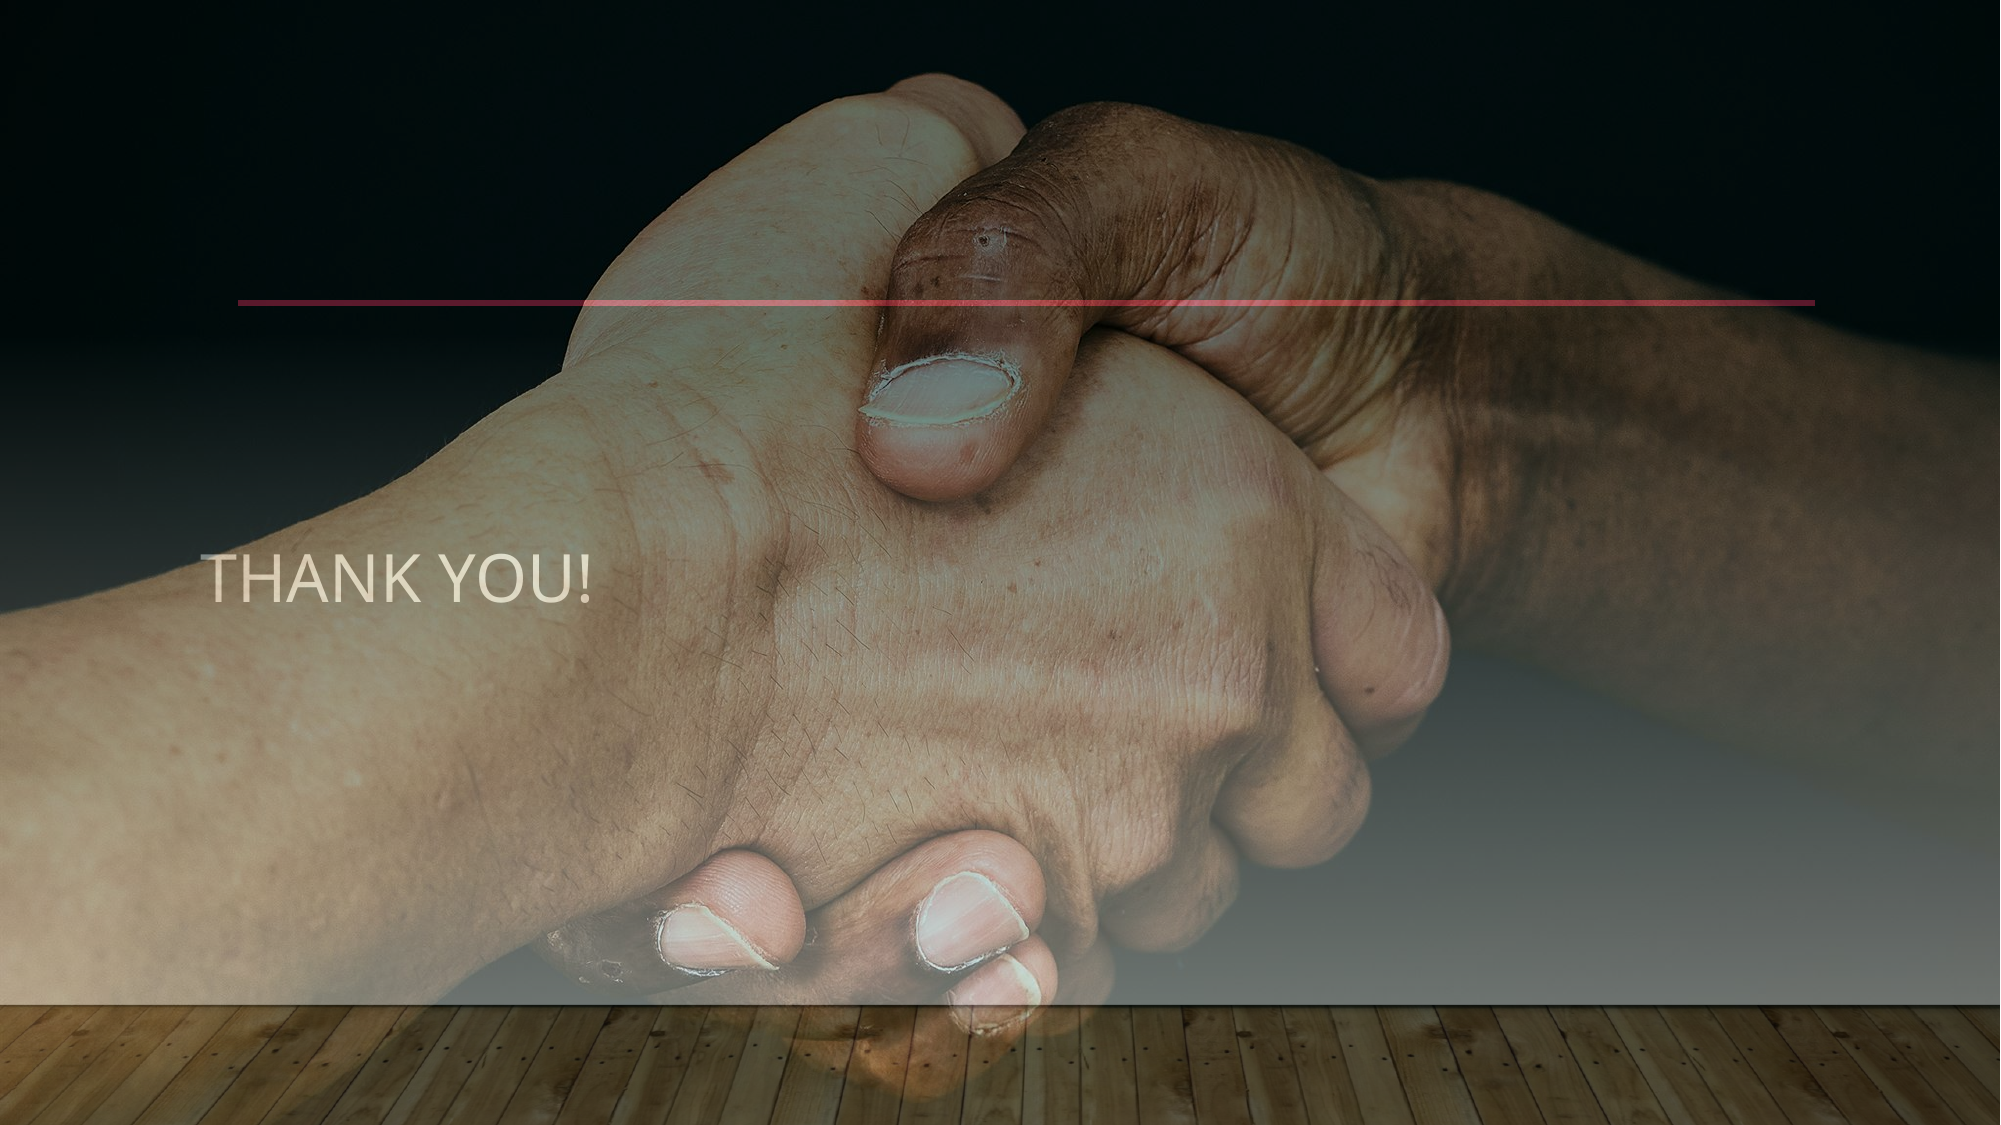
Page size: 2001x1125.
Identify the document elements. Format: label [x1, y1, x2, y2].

list [0, 0, 2000, 1125]
